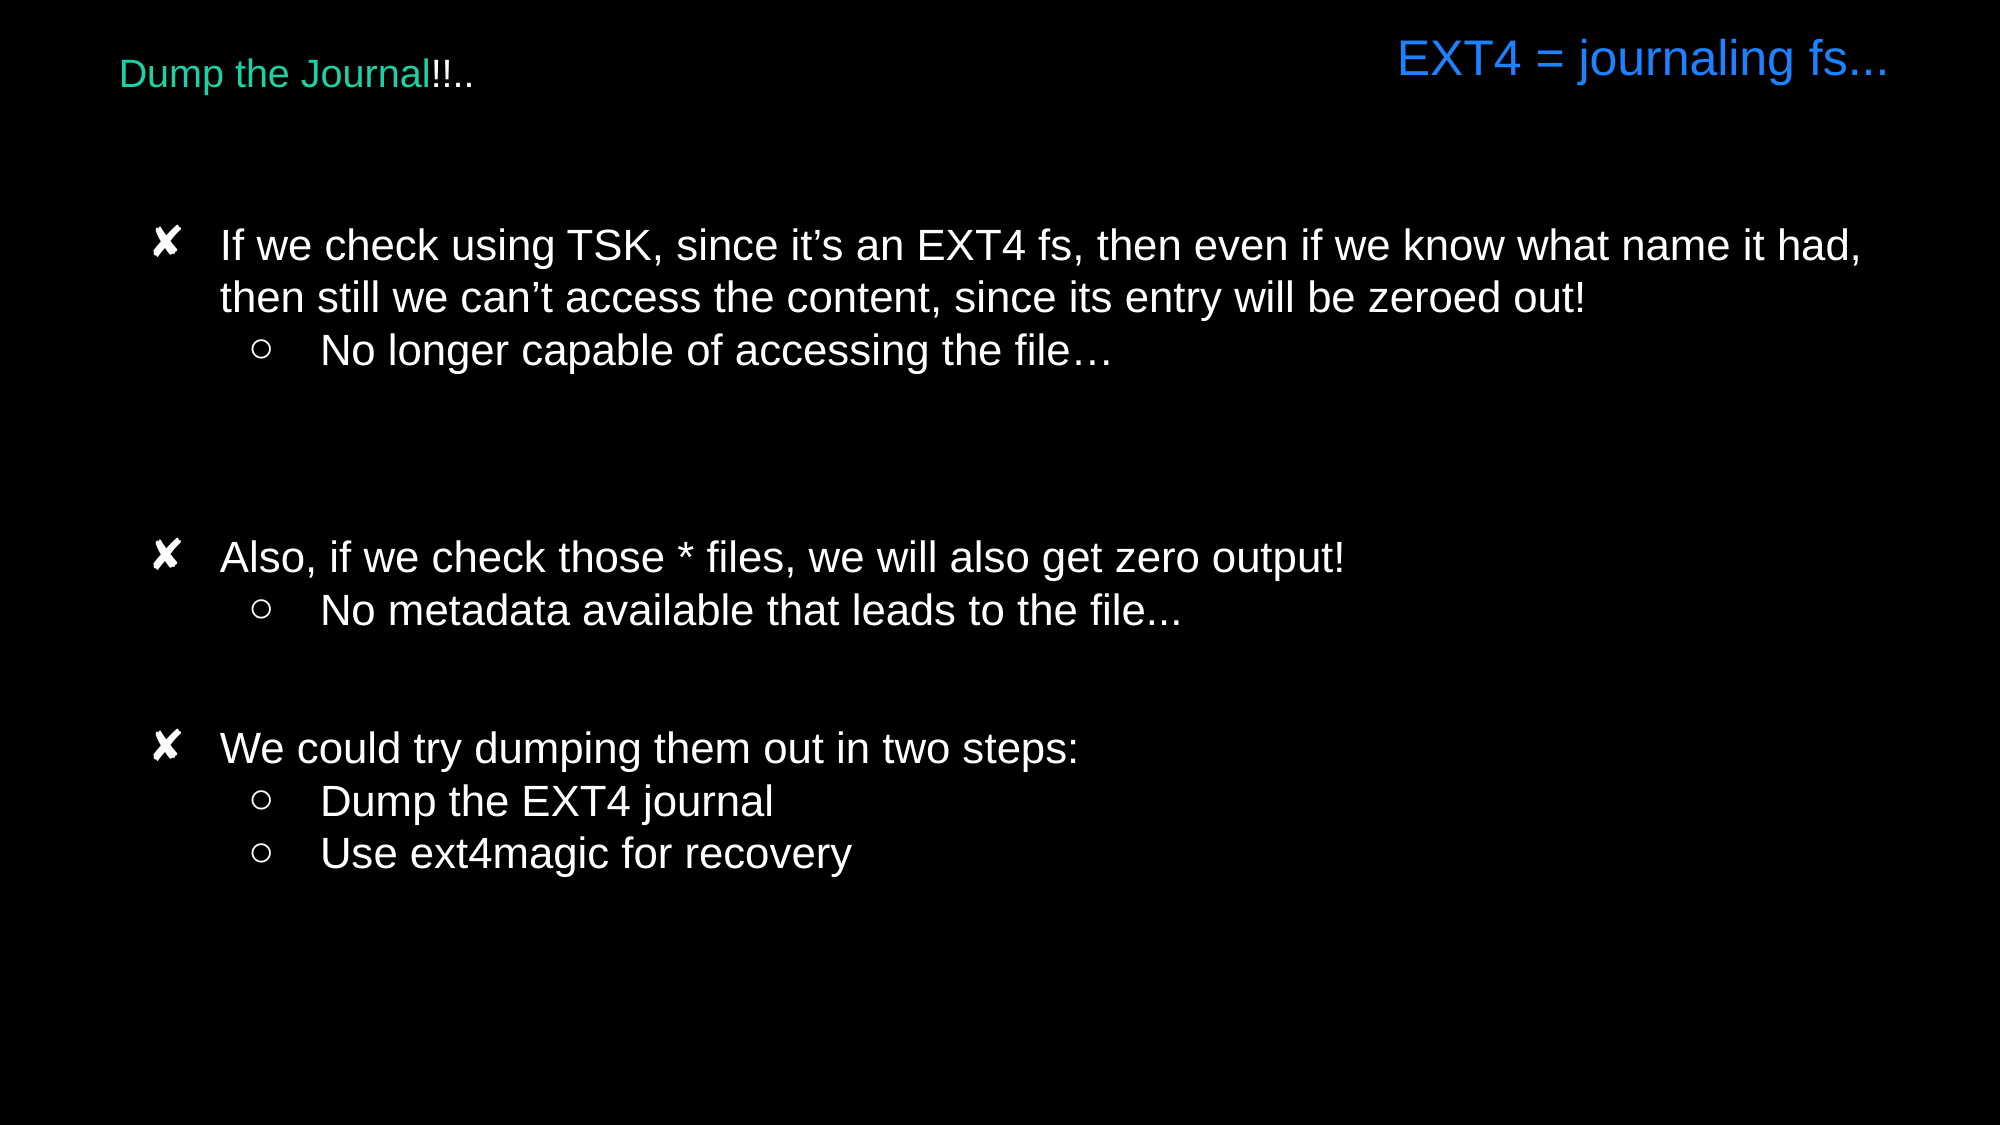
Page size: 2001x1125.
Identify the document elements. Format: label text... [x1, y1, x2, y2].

title Dump the Journal!!.. [0, 28, 1376, 216]
list EXT4 = journaling fs... [1376, 5, 1995, 257]
title Dump the Journal!!.. [1995, 28, 2000, 216]
list If we check using TSK, since it’s an EXT4 fs, then even if we know what name it had, then still we can’t access the content, since its entry will be zeroed out! No longer capable of accessing the file… Also, if we check those * files, we will also get zero output! No metadata available that leads to the file... We could try dumping them out in two steps: Dump the EXT4 journal Use ext4magic for recovery [99, 196, 1934, 1043]
